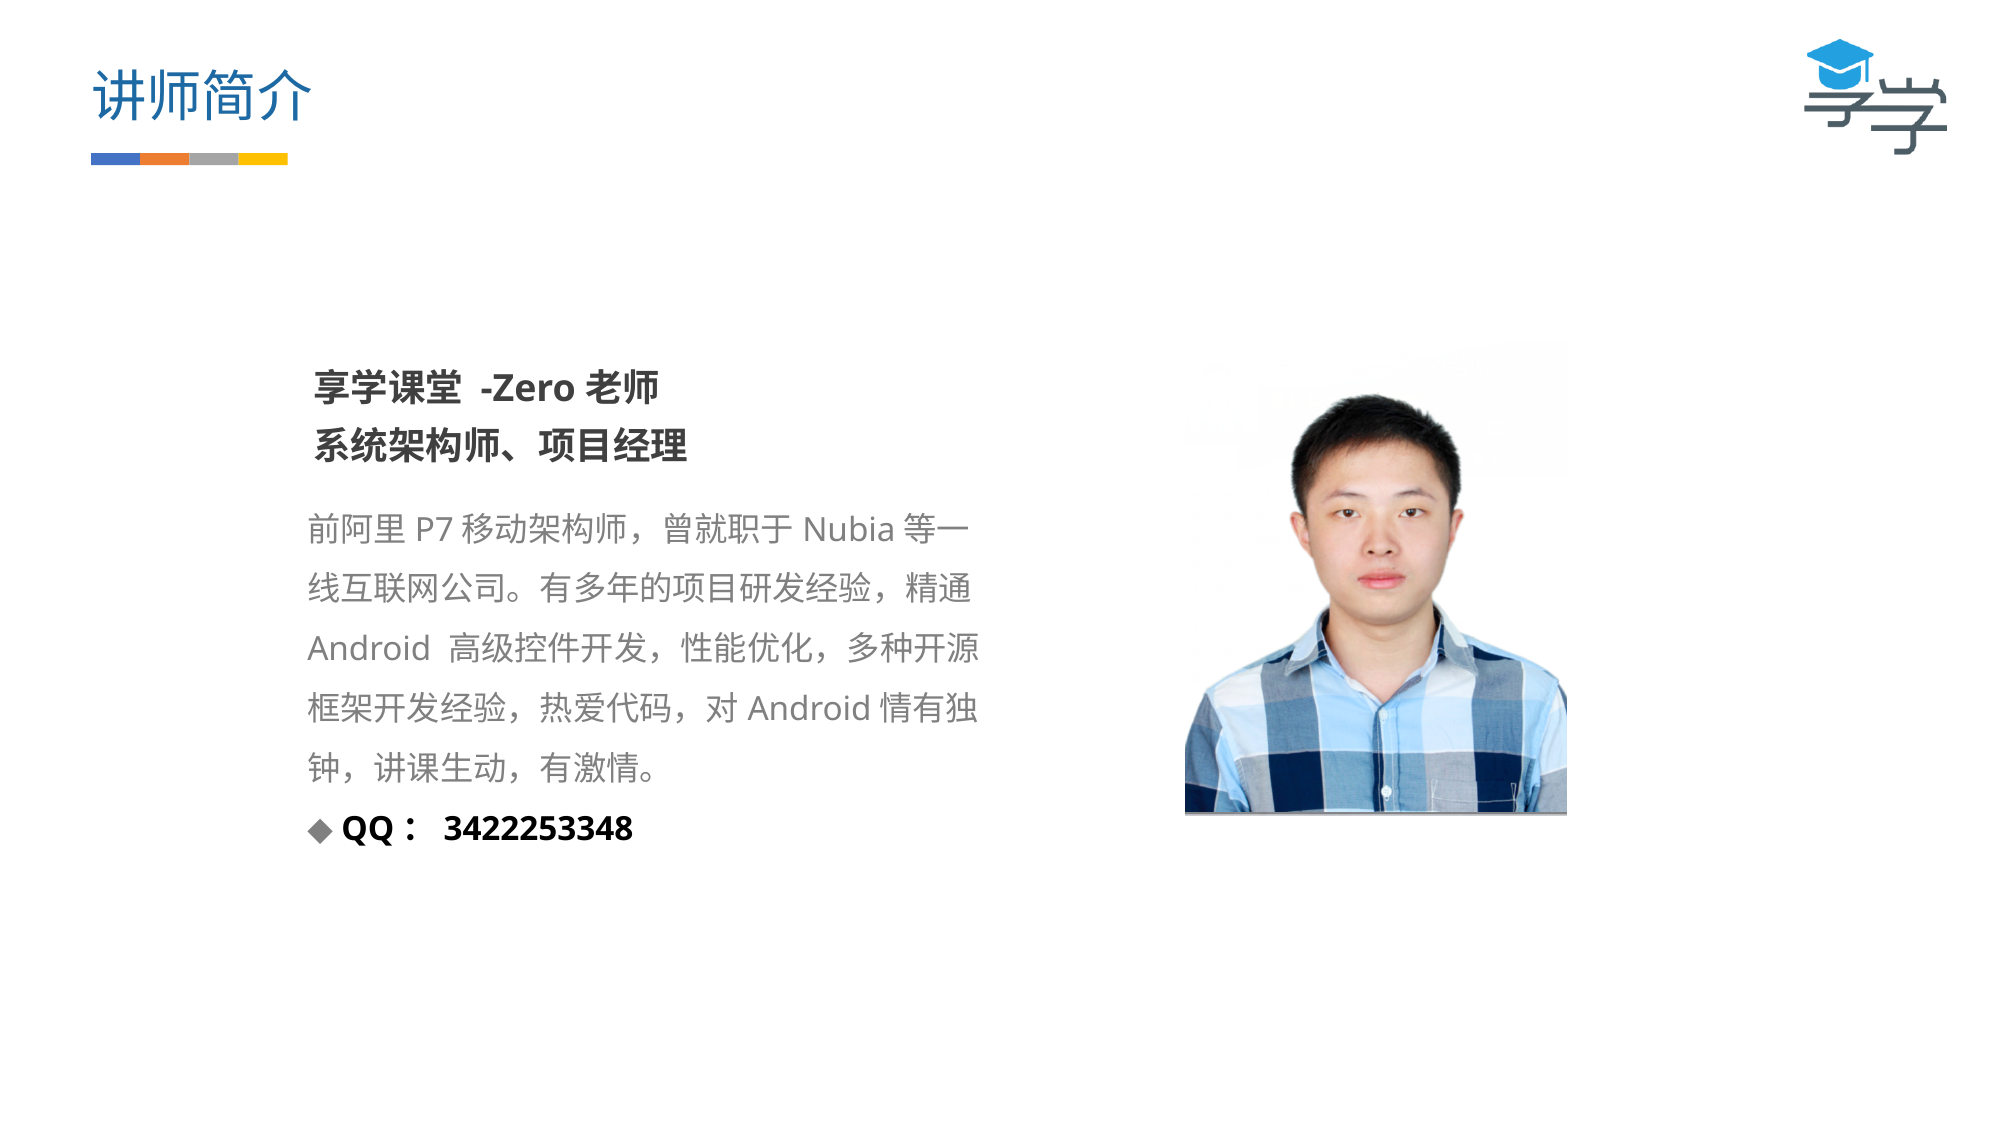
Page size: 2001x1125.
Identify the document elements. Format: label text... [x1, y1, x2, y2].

picture [1185, 342, 1567, 816]
text_box 享学课堂 -Zero老师 系统架构师、项目经理 [298, 342, 1109, 475]
text_box 讲师简介 [91, 60, 699, 128]
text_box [90, 152, 288, 166]
picture [1799, 20, 1952, 173]
text_box 前阿里P7移动架构师，曾就职于Nubia等一线互联网公司。有多年的项目研发经验，精通Android 高级控件开发，性能优化，多种开源框架开发经验，热爱代码，对Android情有独钟，讲课生动，有激情。 ◆ QQ：3422253348 [307, 487, 985, 967]
